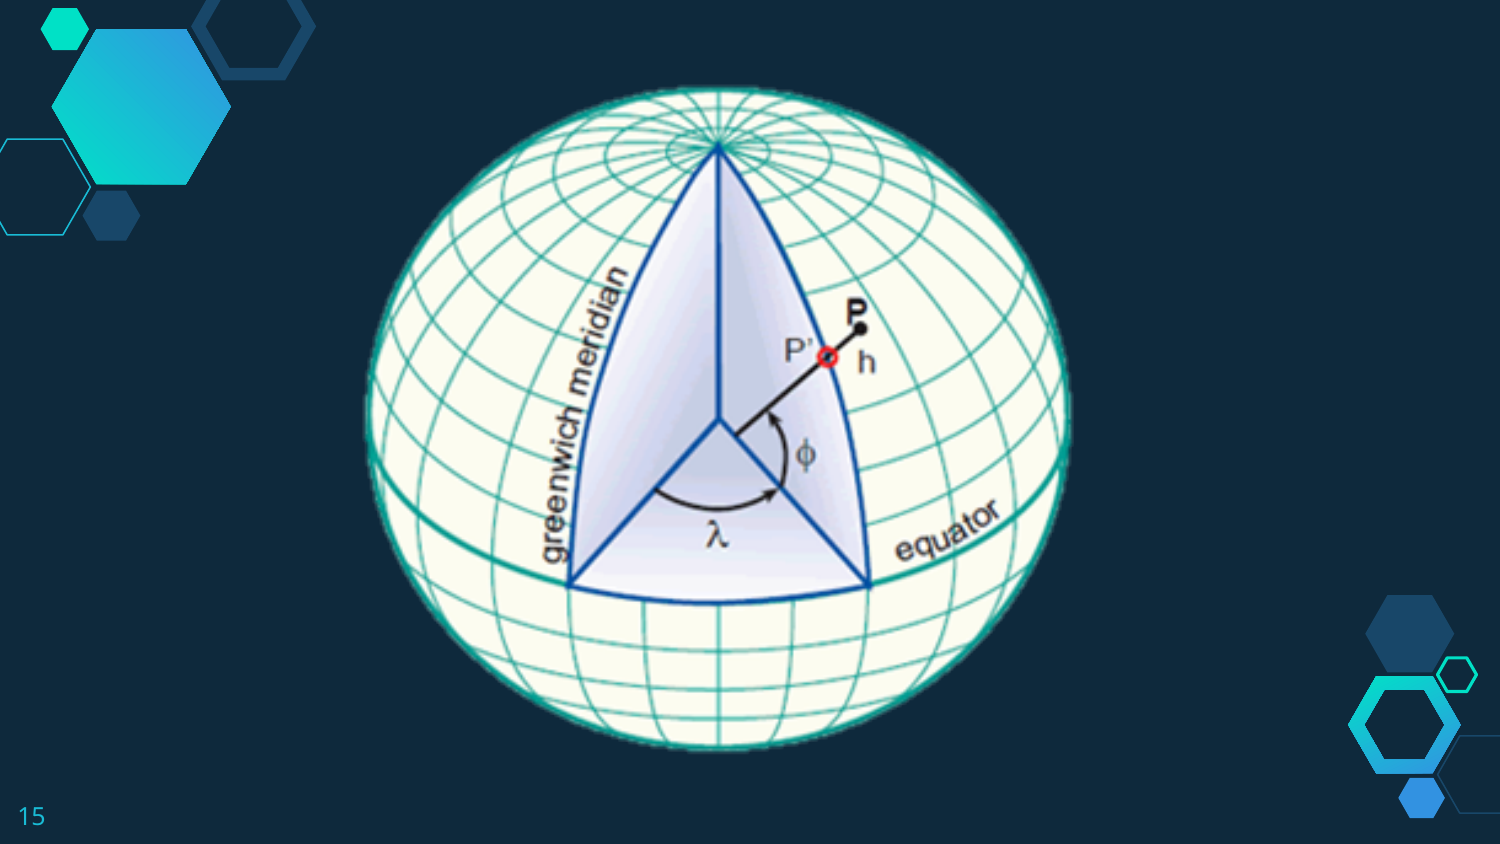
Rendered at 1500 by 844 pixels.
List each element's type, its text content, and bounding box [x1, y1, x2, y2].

picture [312, 71, 1138, 775]
slide_number 15 [2, 785, 93, 844]
